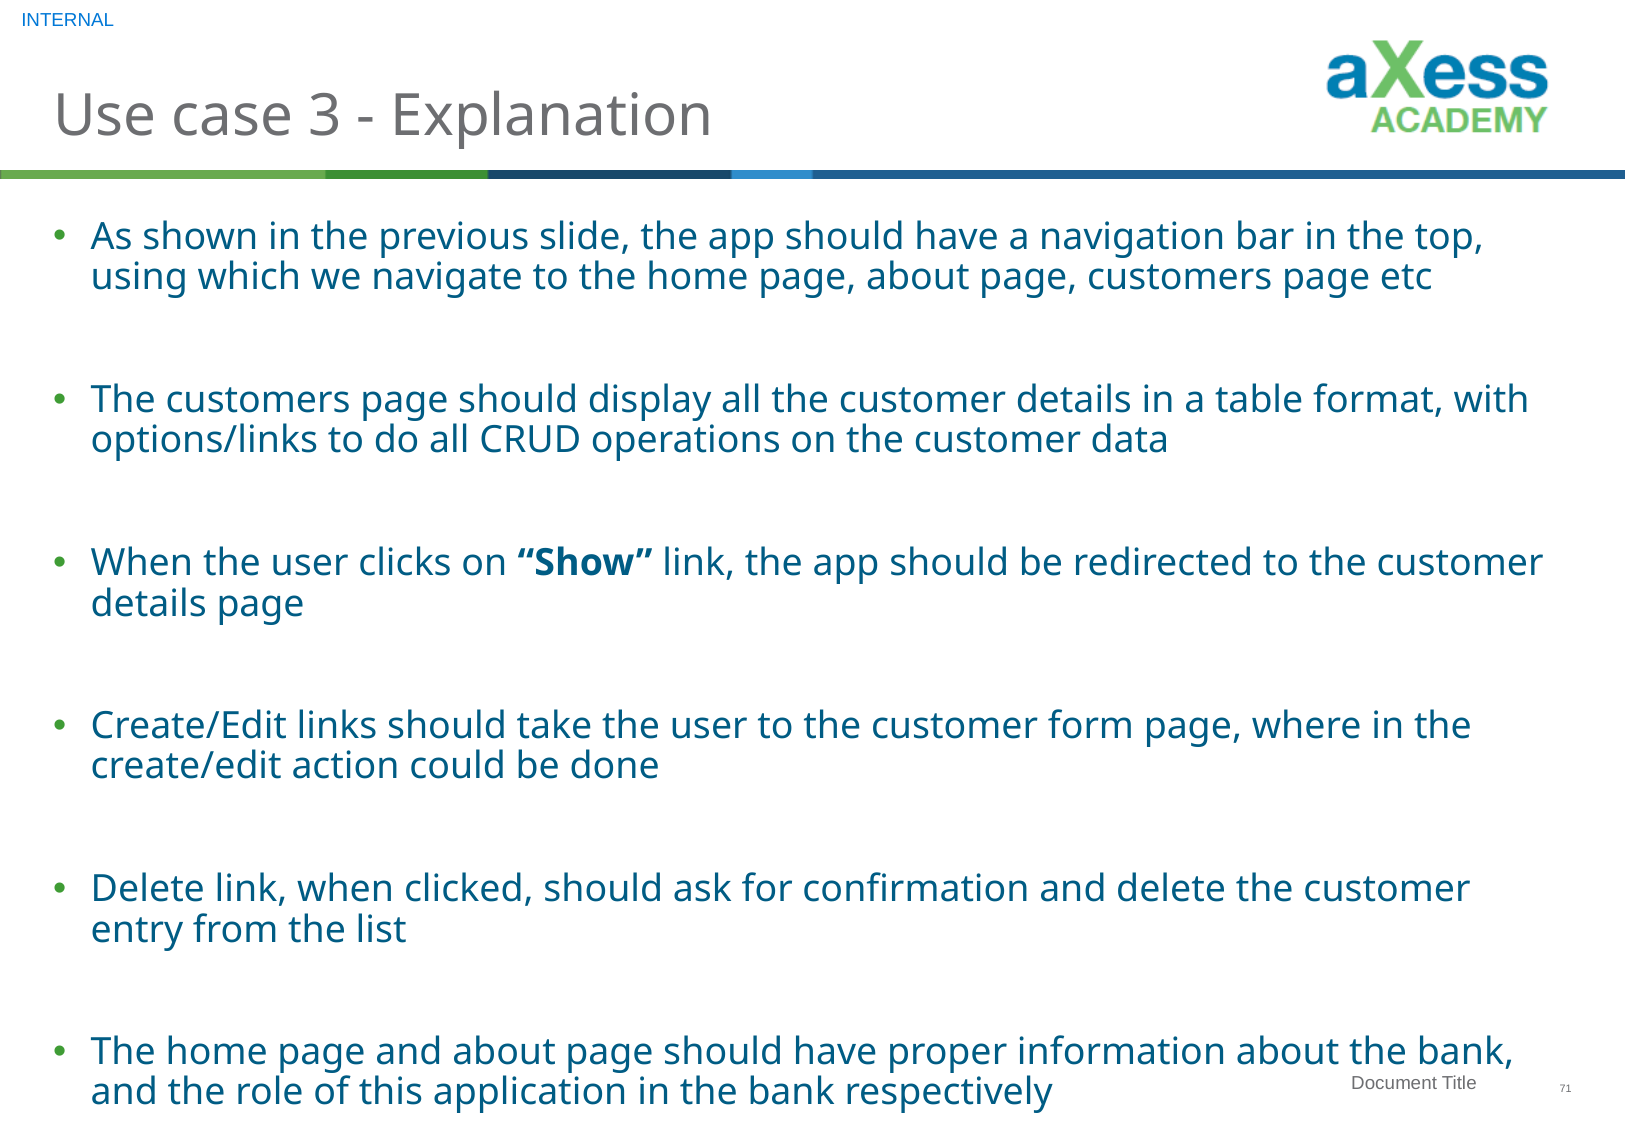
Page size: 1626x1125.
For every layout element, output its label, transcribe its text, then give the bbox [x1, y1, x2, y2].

picture [1288, 30, 1574, 147]
title Use case 3 - Explanation [53, 32, 1573, 148]
list As shown in the previous slide, the app should have a navigation bar in the top, using which we navigate to the home page, about page, customers page etc The customers page should display all the customer details in a table format, with options/links to do all CRUD operations on the customer data When the user clicks on “Show” link, the app should be redirected to the customer details page Create/Edit links should take the user to the customer form page, where in the create/edit action could be done Delete link, when clicked, should ask for confirmation and delete the customer entry from the list The home page and about page should have proper information about the bank, and the role of this application in the bank respectively [53, 217, 1573, 1125]
picture [0, 170, 1625, 179]
